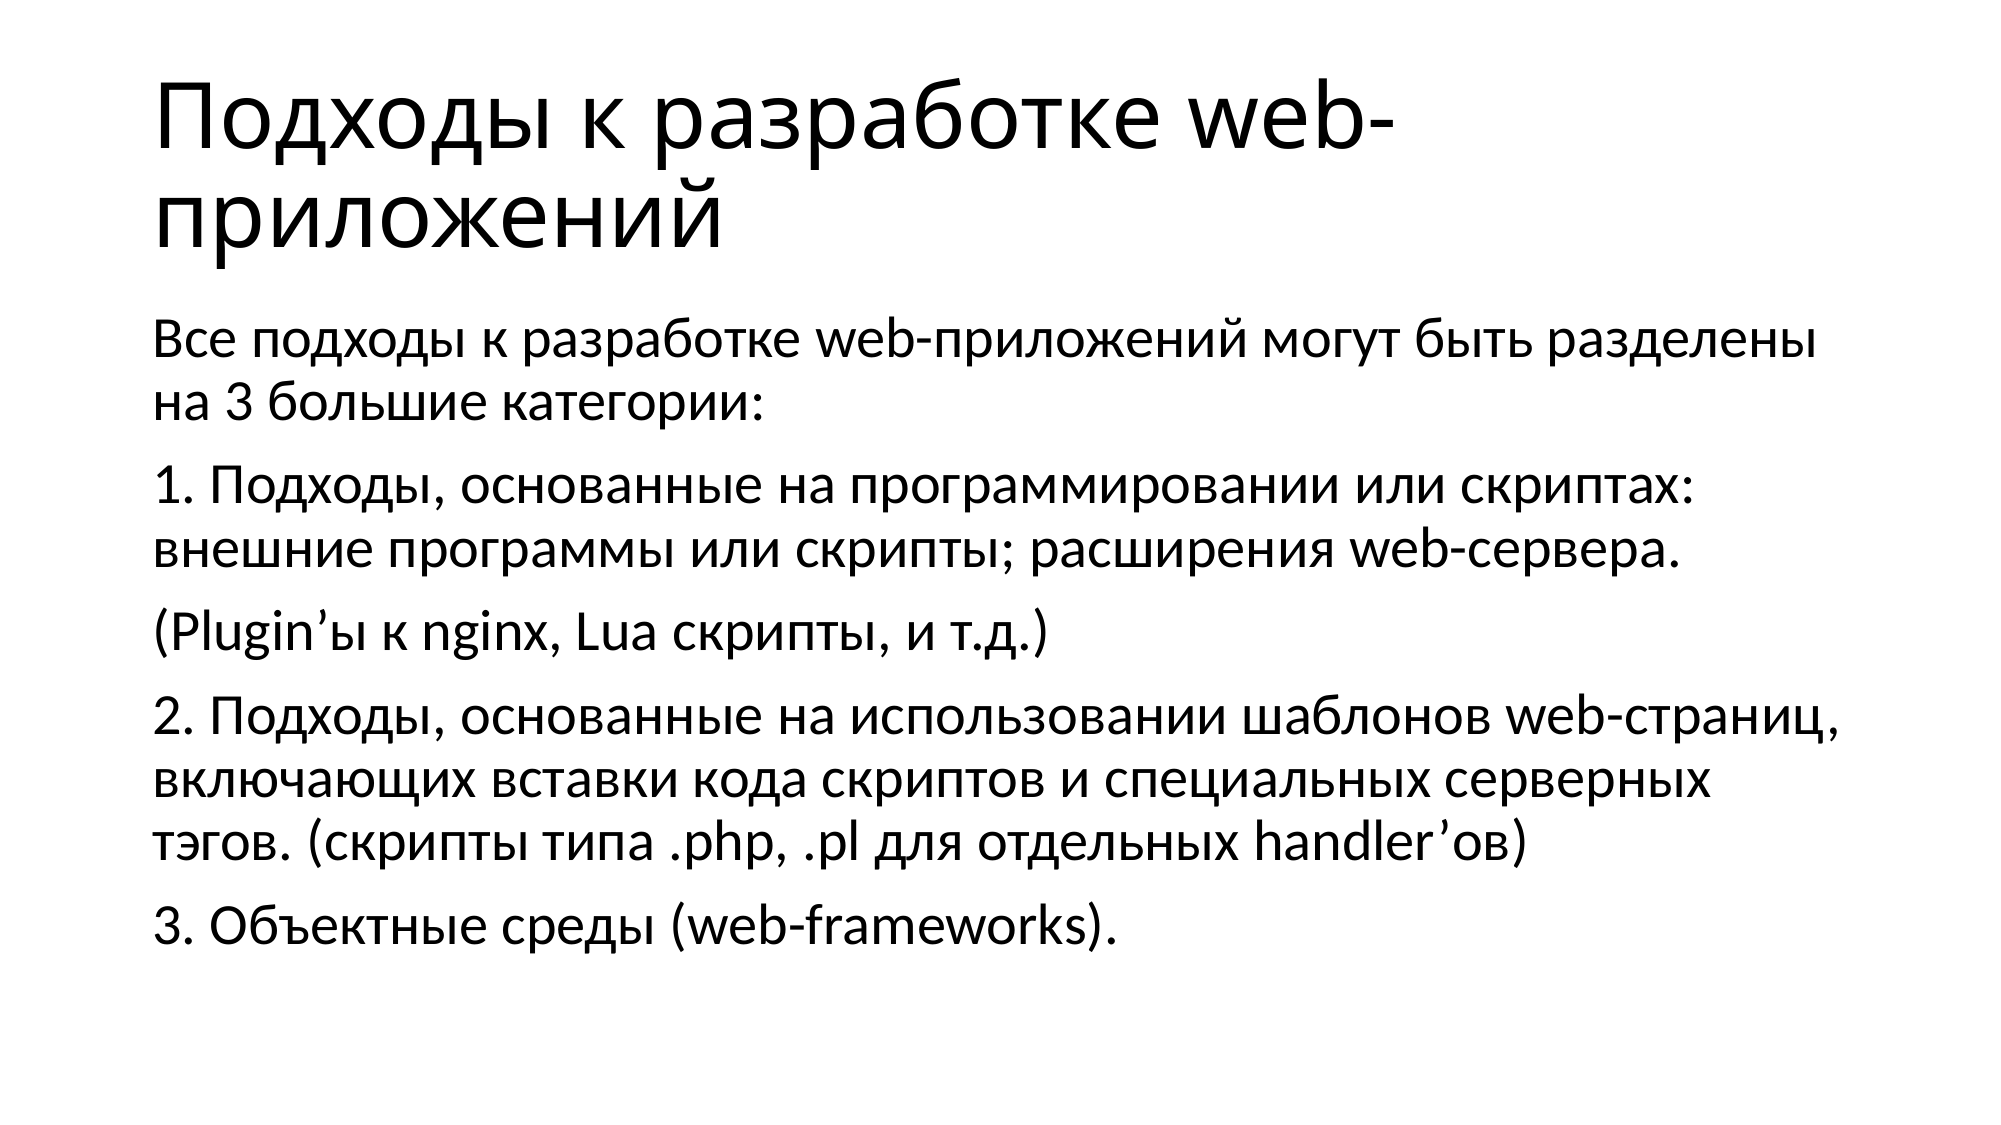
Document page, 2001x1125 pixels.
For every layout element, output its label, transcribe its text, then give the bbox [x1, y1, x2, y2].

title Подходы к разработке web-приложений [137, 59, 1863, 278]
list Все подходы к разработке web-приложений могут быть разделены на 3 большие категории: 1. Подходы, основанные на программировании или скриптах: внешние программы или скрипты; расширения web-сервера. (Plugin’ы к nginx, Lua скрипты, и т.д.) 2. Подходы, основанные на использовании шаблонов web-страниц, включающих вставки кода скриптов и специальных серверных тэгов. (скрипты типа .php, .pl для отдельных handler’ов) 3. Объектные среды (web-frameworks). [137, 299, 1863, 1014]
